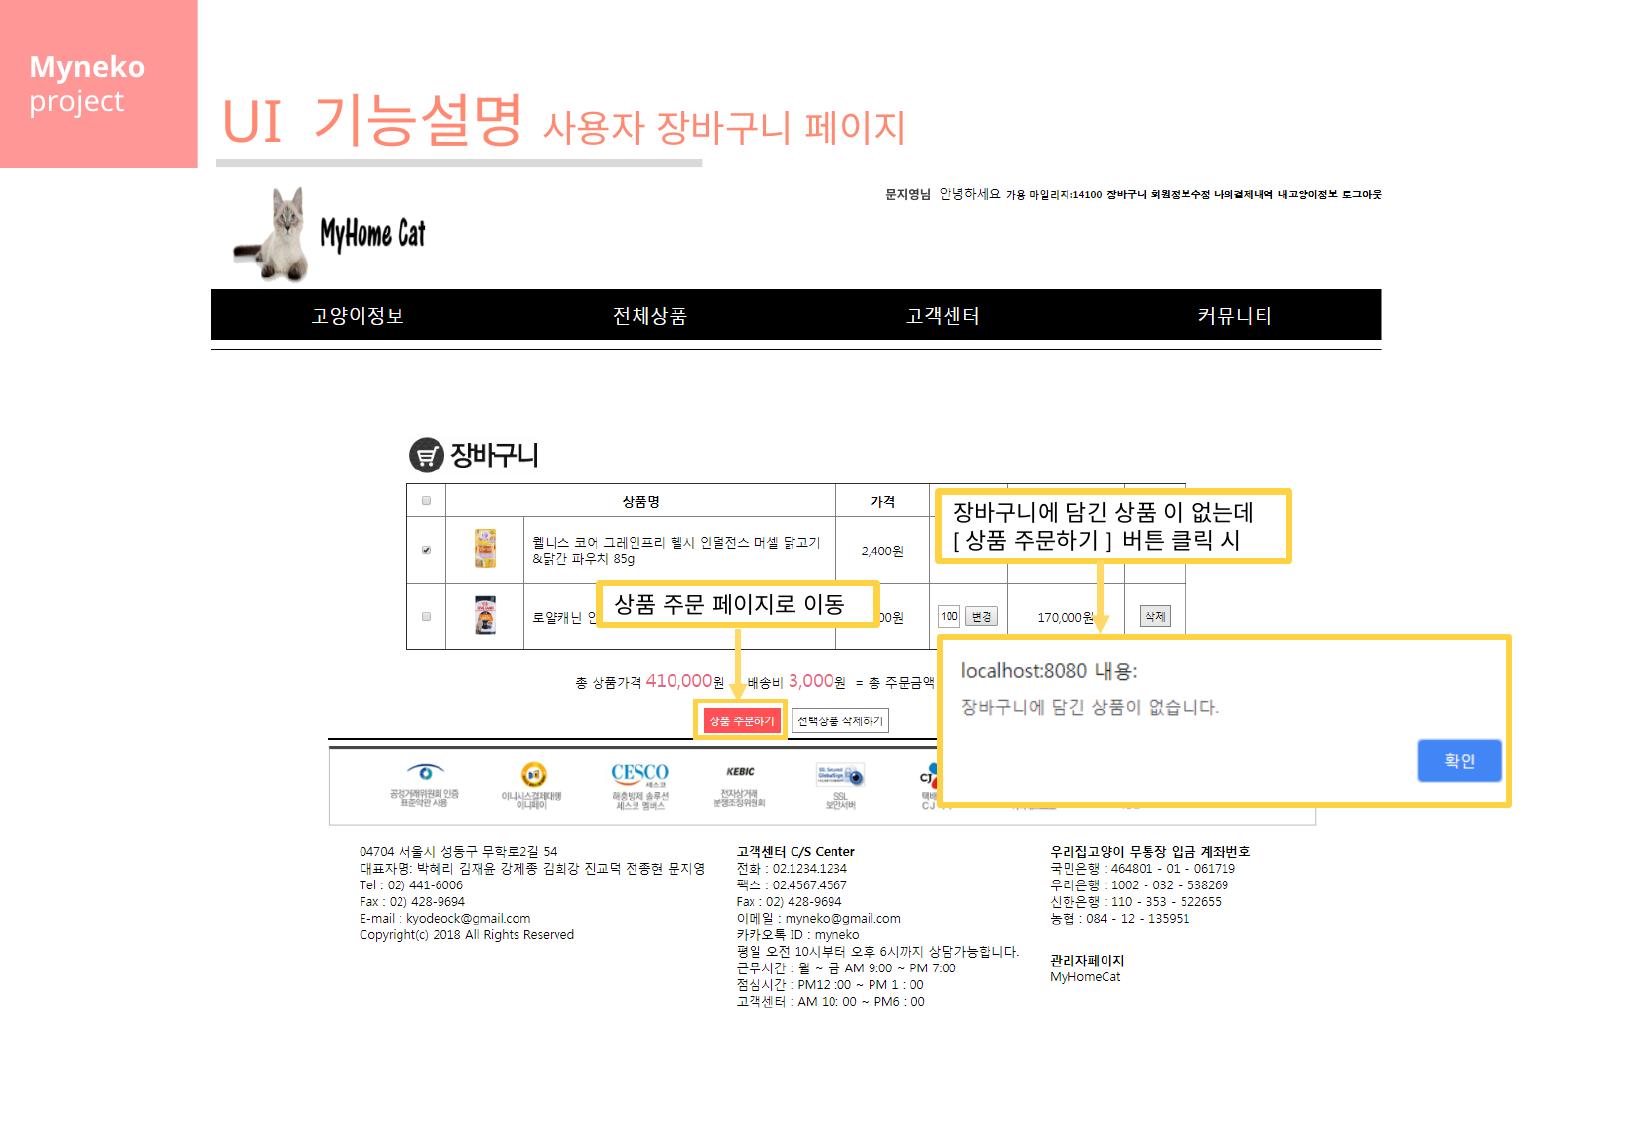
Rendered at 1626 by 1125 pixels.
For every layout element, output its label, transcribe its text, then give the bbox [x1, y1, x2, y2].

text_box Myneko project [16, 41, 180, 124]
text_box [0, 0, 199, 169]
picture [203, 180, 1506, 1049]
text_box UI 기능설명 사용자 장바구니 페이지 [208, 77, 1101, 160]
text_box [215, 160, 703, 168]
